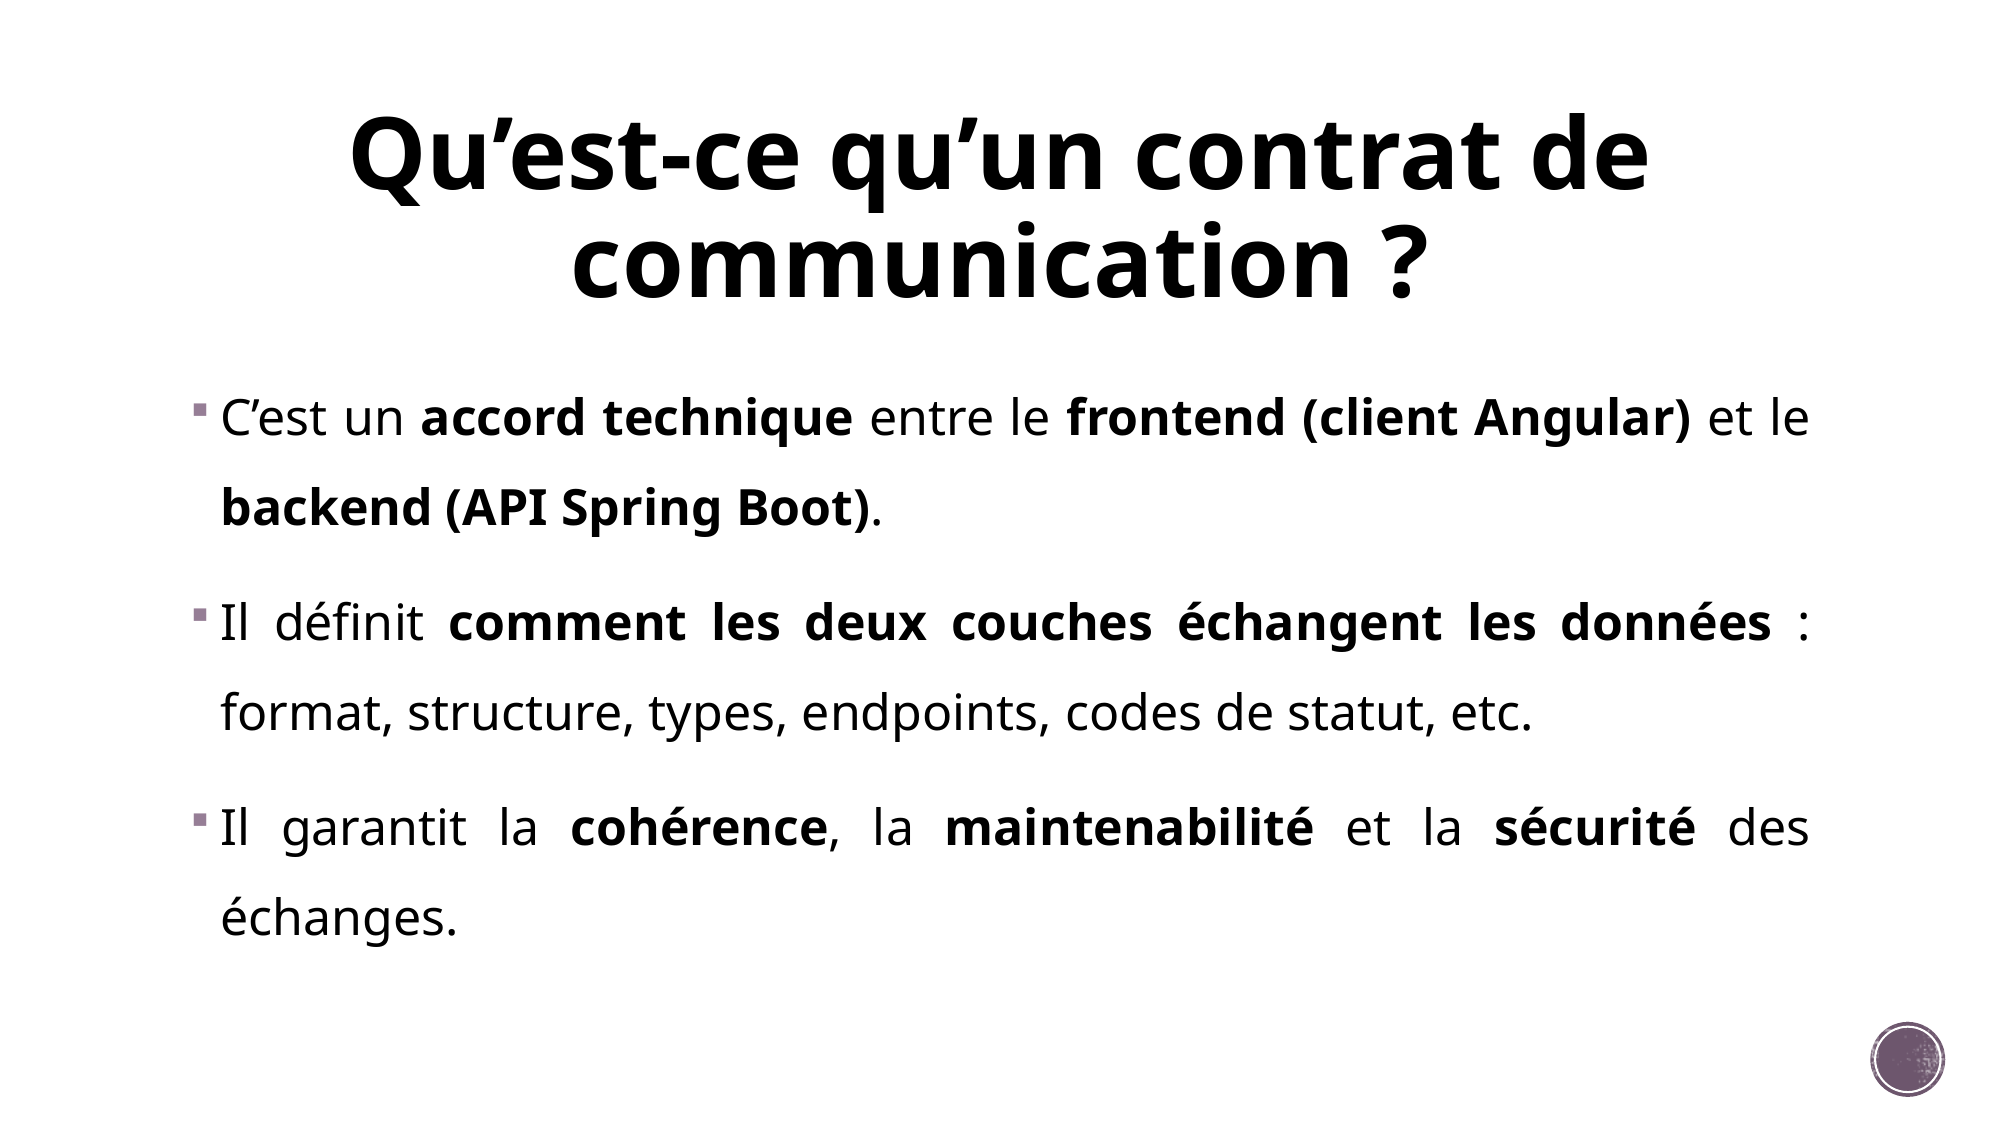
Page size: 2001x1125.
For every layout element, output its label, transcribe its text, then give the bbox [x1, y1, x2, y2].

title Qu’est-ce qu’un contrat de communication ? [175, 79, 1826, 344]
list C’est un accord technique entre le frontend (client Angular) et le backend (API Spring Boot). Il définit comment les deux couches échangent les données : format, structure, types, endpoints, codes de statut, etc. Il garantit la cohérence, la maintenabilité et la sécurité des échanges. [175, 348, 1826, 1013]
